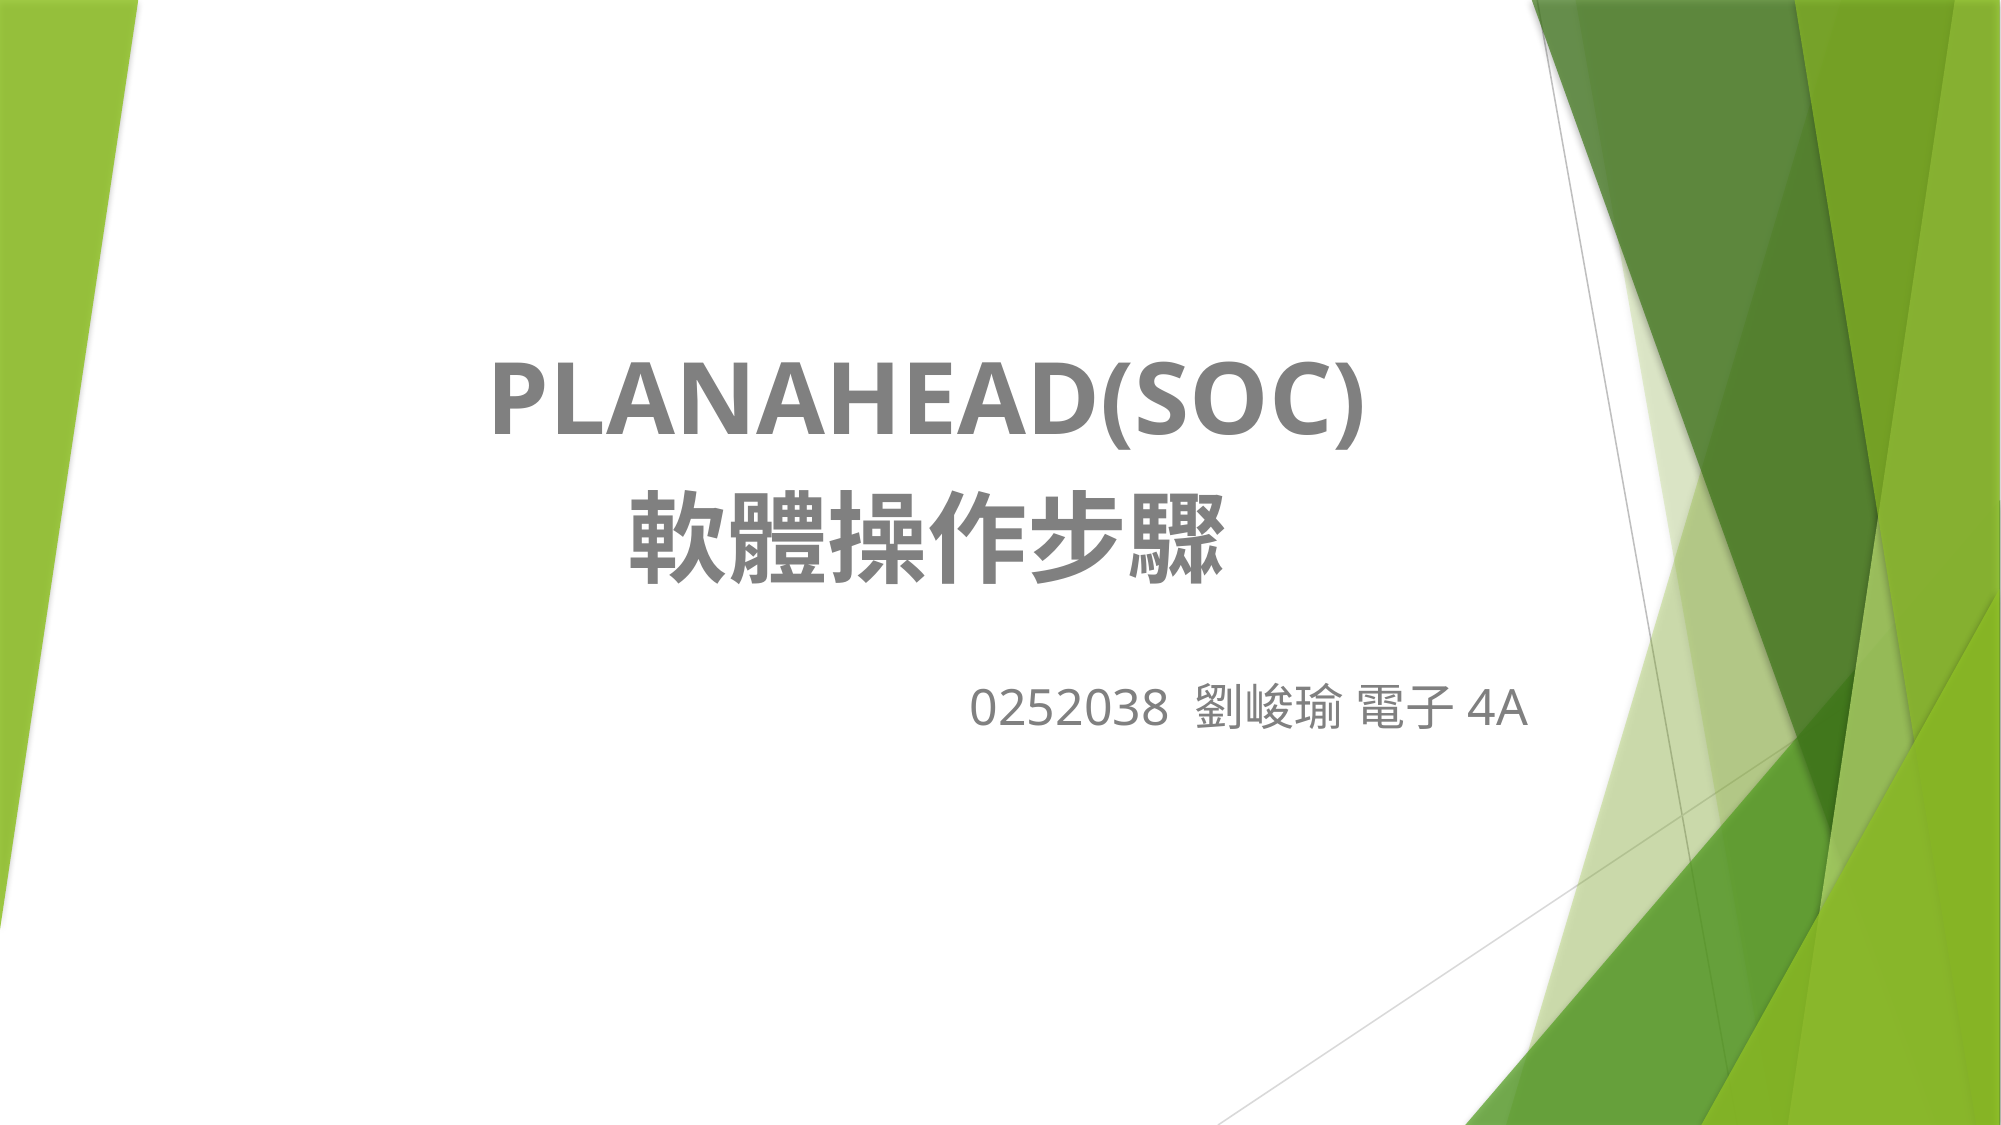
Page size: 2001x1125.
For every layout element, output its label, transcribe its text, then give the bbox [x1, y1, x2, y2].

subtitle 0252038 劉峻瑜 電子4A [268, 667, 1544, 848]
text_box PLANAHEAD(SOC) 軟體操作步驟 [286, 216, 1568, 609]
